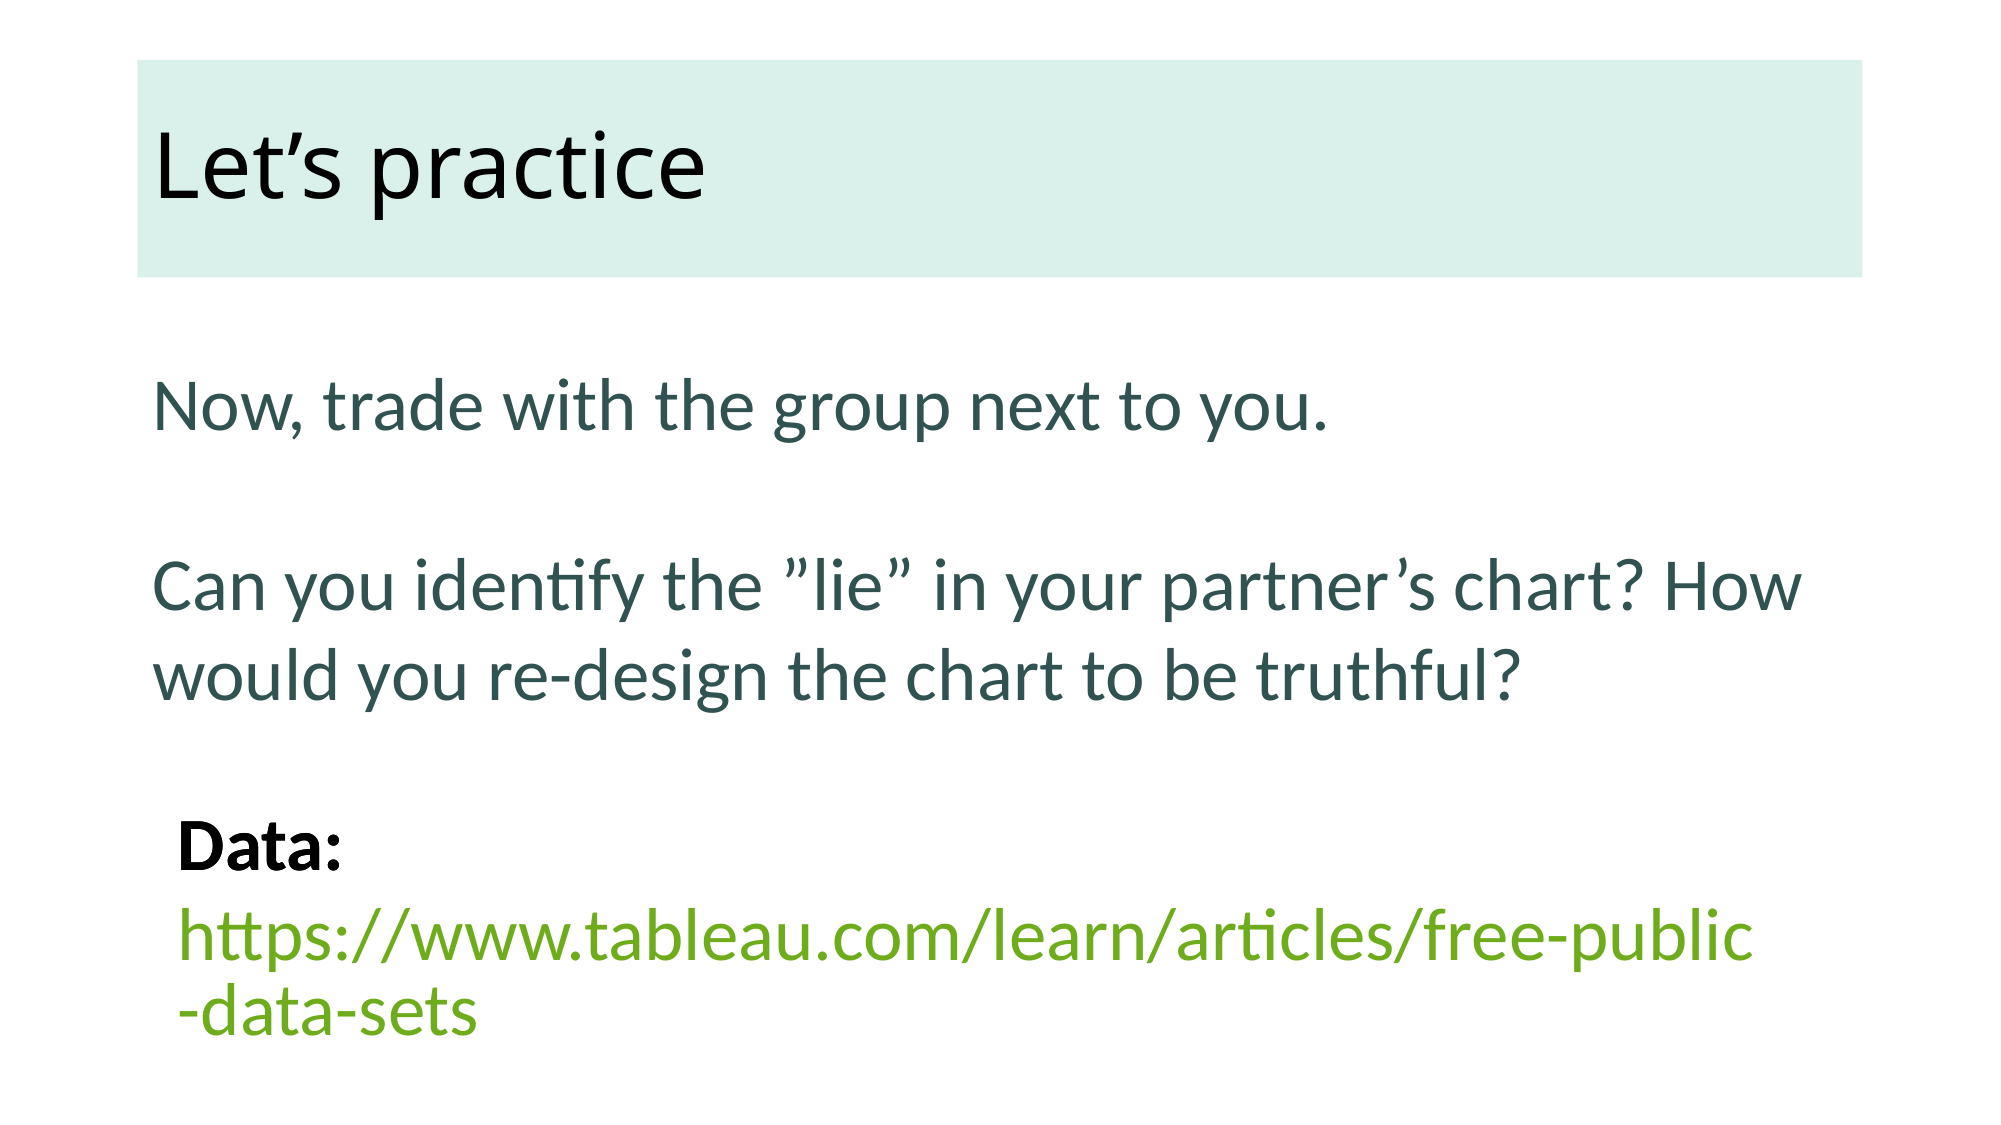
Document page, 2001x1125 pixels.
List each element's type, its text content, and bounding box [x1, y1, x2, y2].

title Let’s practice [137, 59, 1863, 278]
text_box Data: https://www.tableau.com/learn/articles/free-public-data-sets [163, 788, 1777, 1074]
text_box Now, trade with the group next to you. Can you identify the ”lie” in your partner’s chart? How would you re-design the chart to be truthful? [137, 347, 1863, 723]
